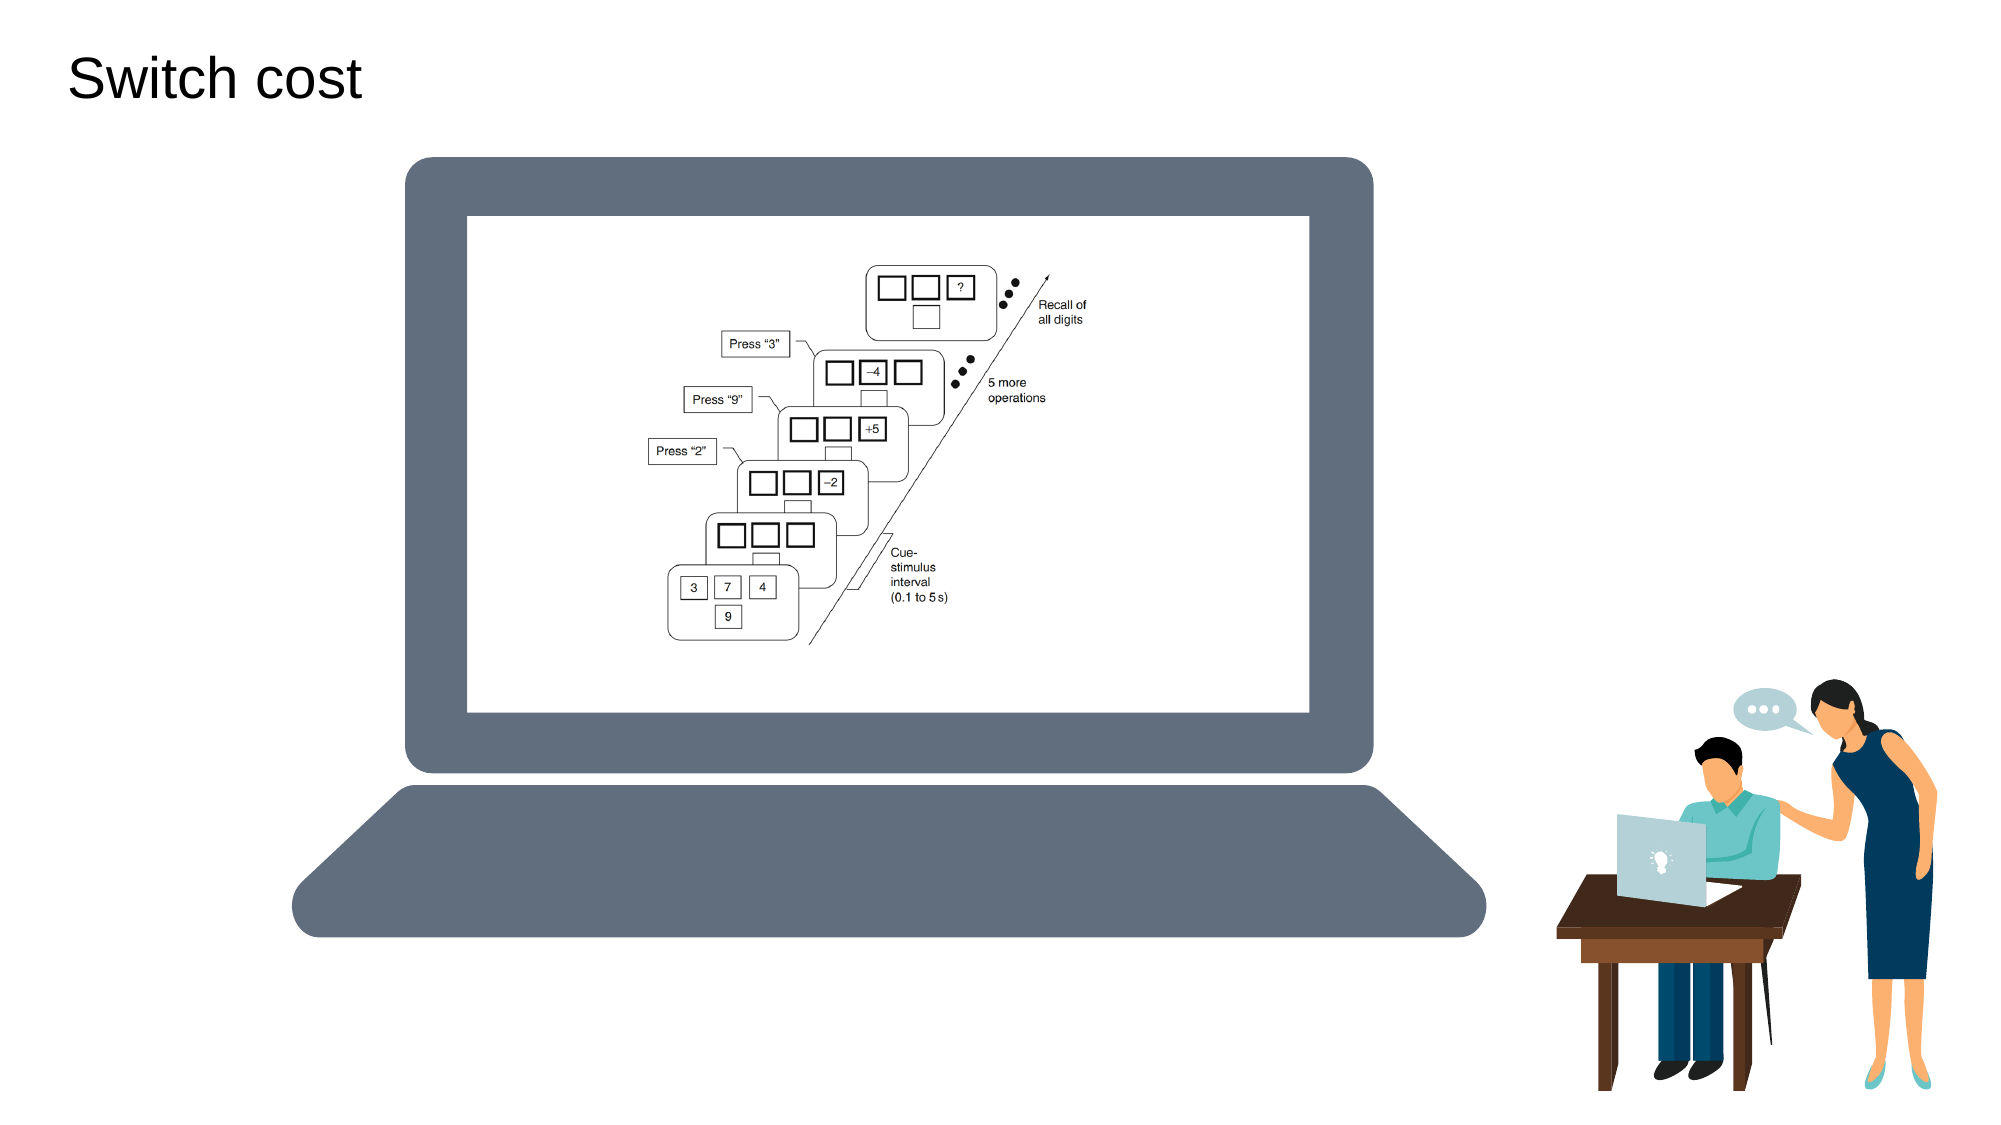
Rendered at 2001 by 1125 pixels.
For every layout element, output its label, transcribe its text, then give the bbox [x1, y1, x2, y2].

text_box Switch cost [52, 32, 566, 118]
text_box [1556, 676, 1938, 1091]
picture [614, 252, 1134, 652]
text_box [282, 157, 1497, 938]
